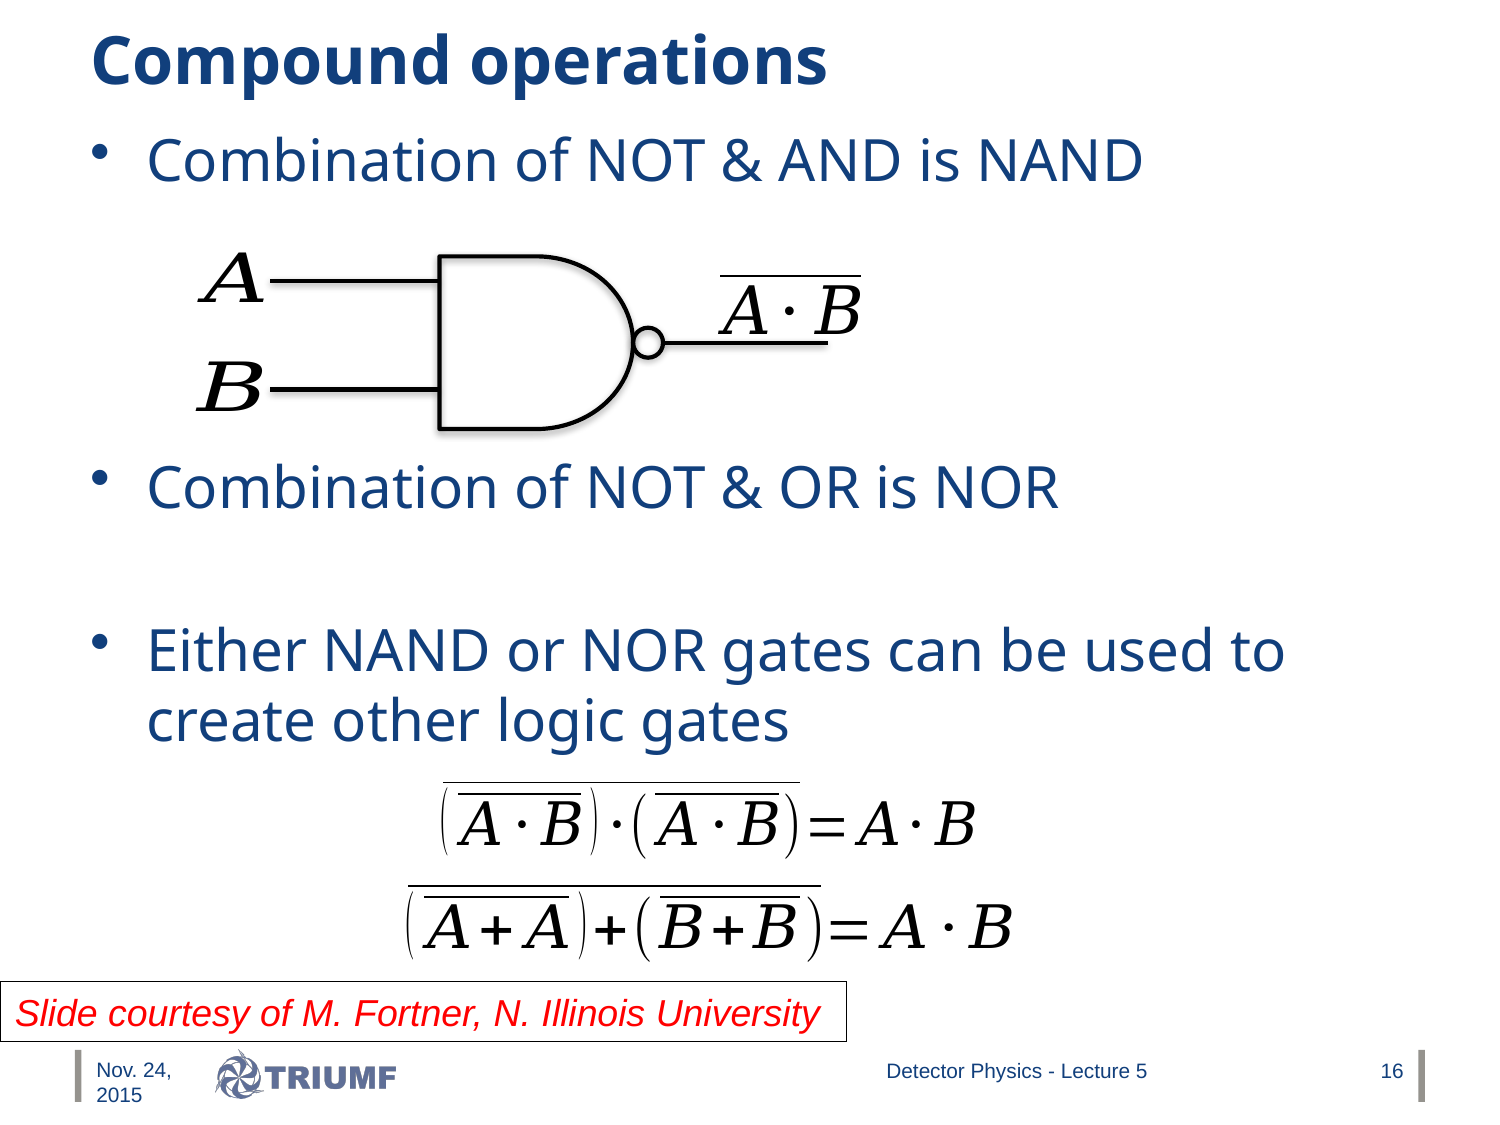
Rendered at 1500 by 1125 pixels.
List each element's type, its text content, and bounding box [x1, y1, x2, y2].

slide_number 16 [1182, 1049, 1419, 1125]
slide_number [81, 1048, 213, 1125]
footer Detector Physics - Lecture 5 [394, 1049, 1163, 1125]
list Combination of NOT & AND is NAND Combination of NOT & OR is NOR Either NAND or NOR gates can be used to create other logic gates [74, 117, 1426, 955]
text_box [191, 242, 864, 430]
title Compound operations [74, 16, 1426, 117]
text_box Slide courtesy of M. Fortner, N. Illinois University [0, 981, 847, 1042]
